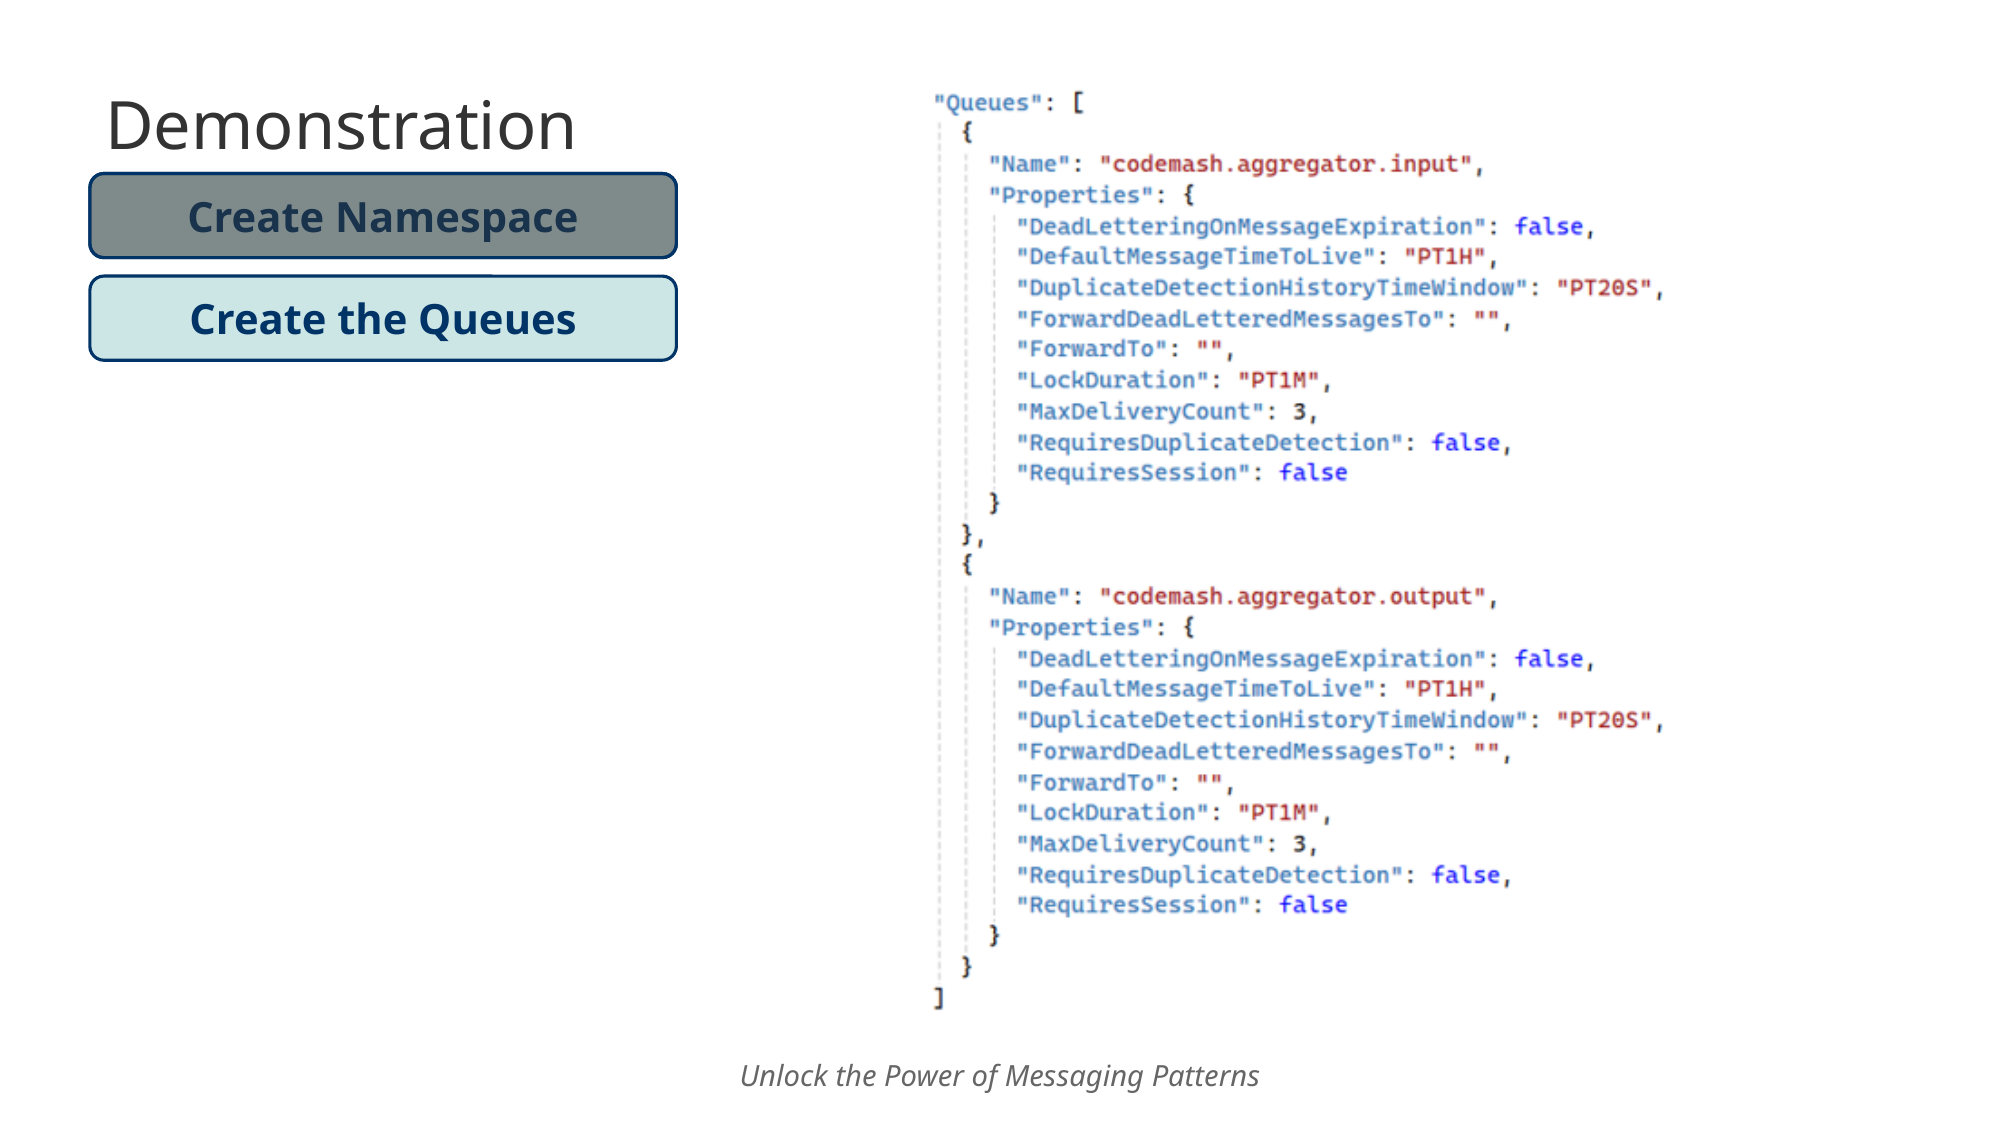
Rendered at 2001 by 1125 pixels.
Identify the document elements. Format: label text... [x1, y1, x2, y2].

text_box [88, 171, 678, 260]
title Demonstration [90, 75, 677, 172]
text_box Create the Queues [88, 274, 678, 362]
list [924, 77, 1695, 1022]
